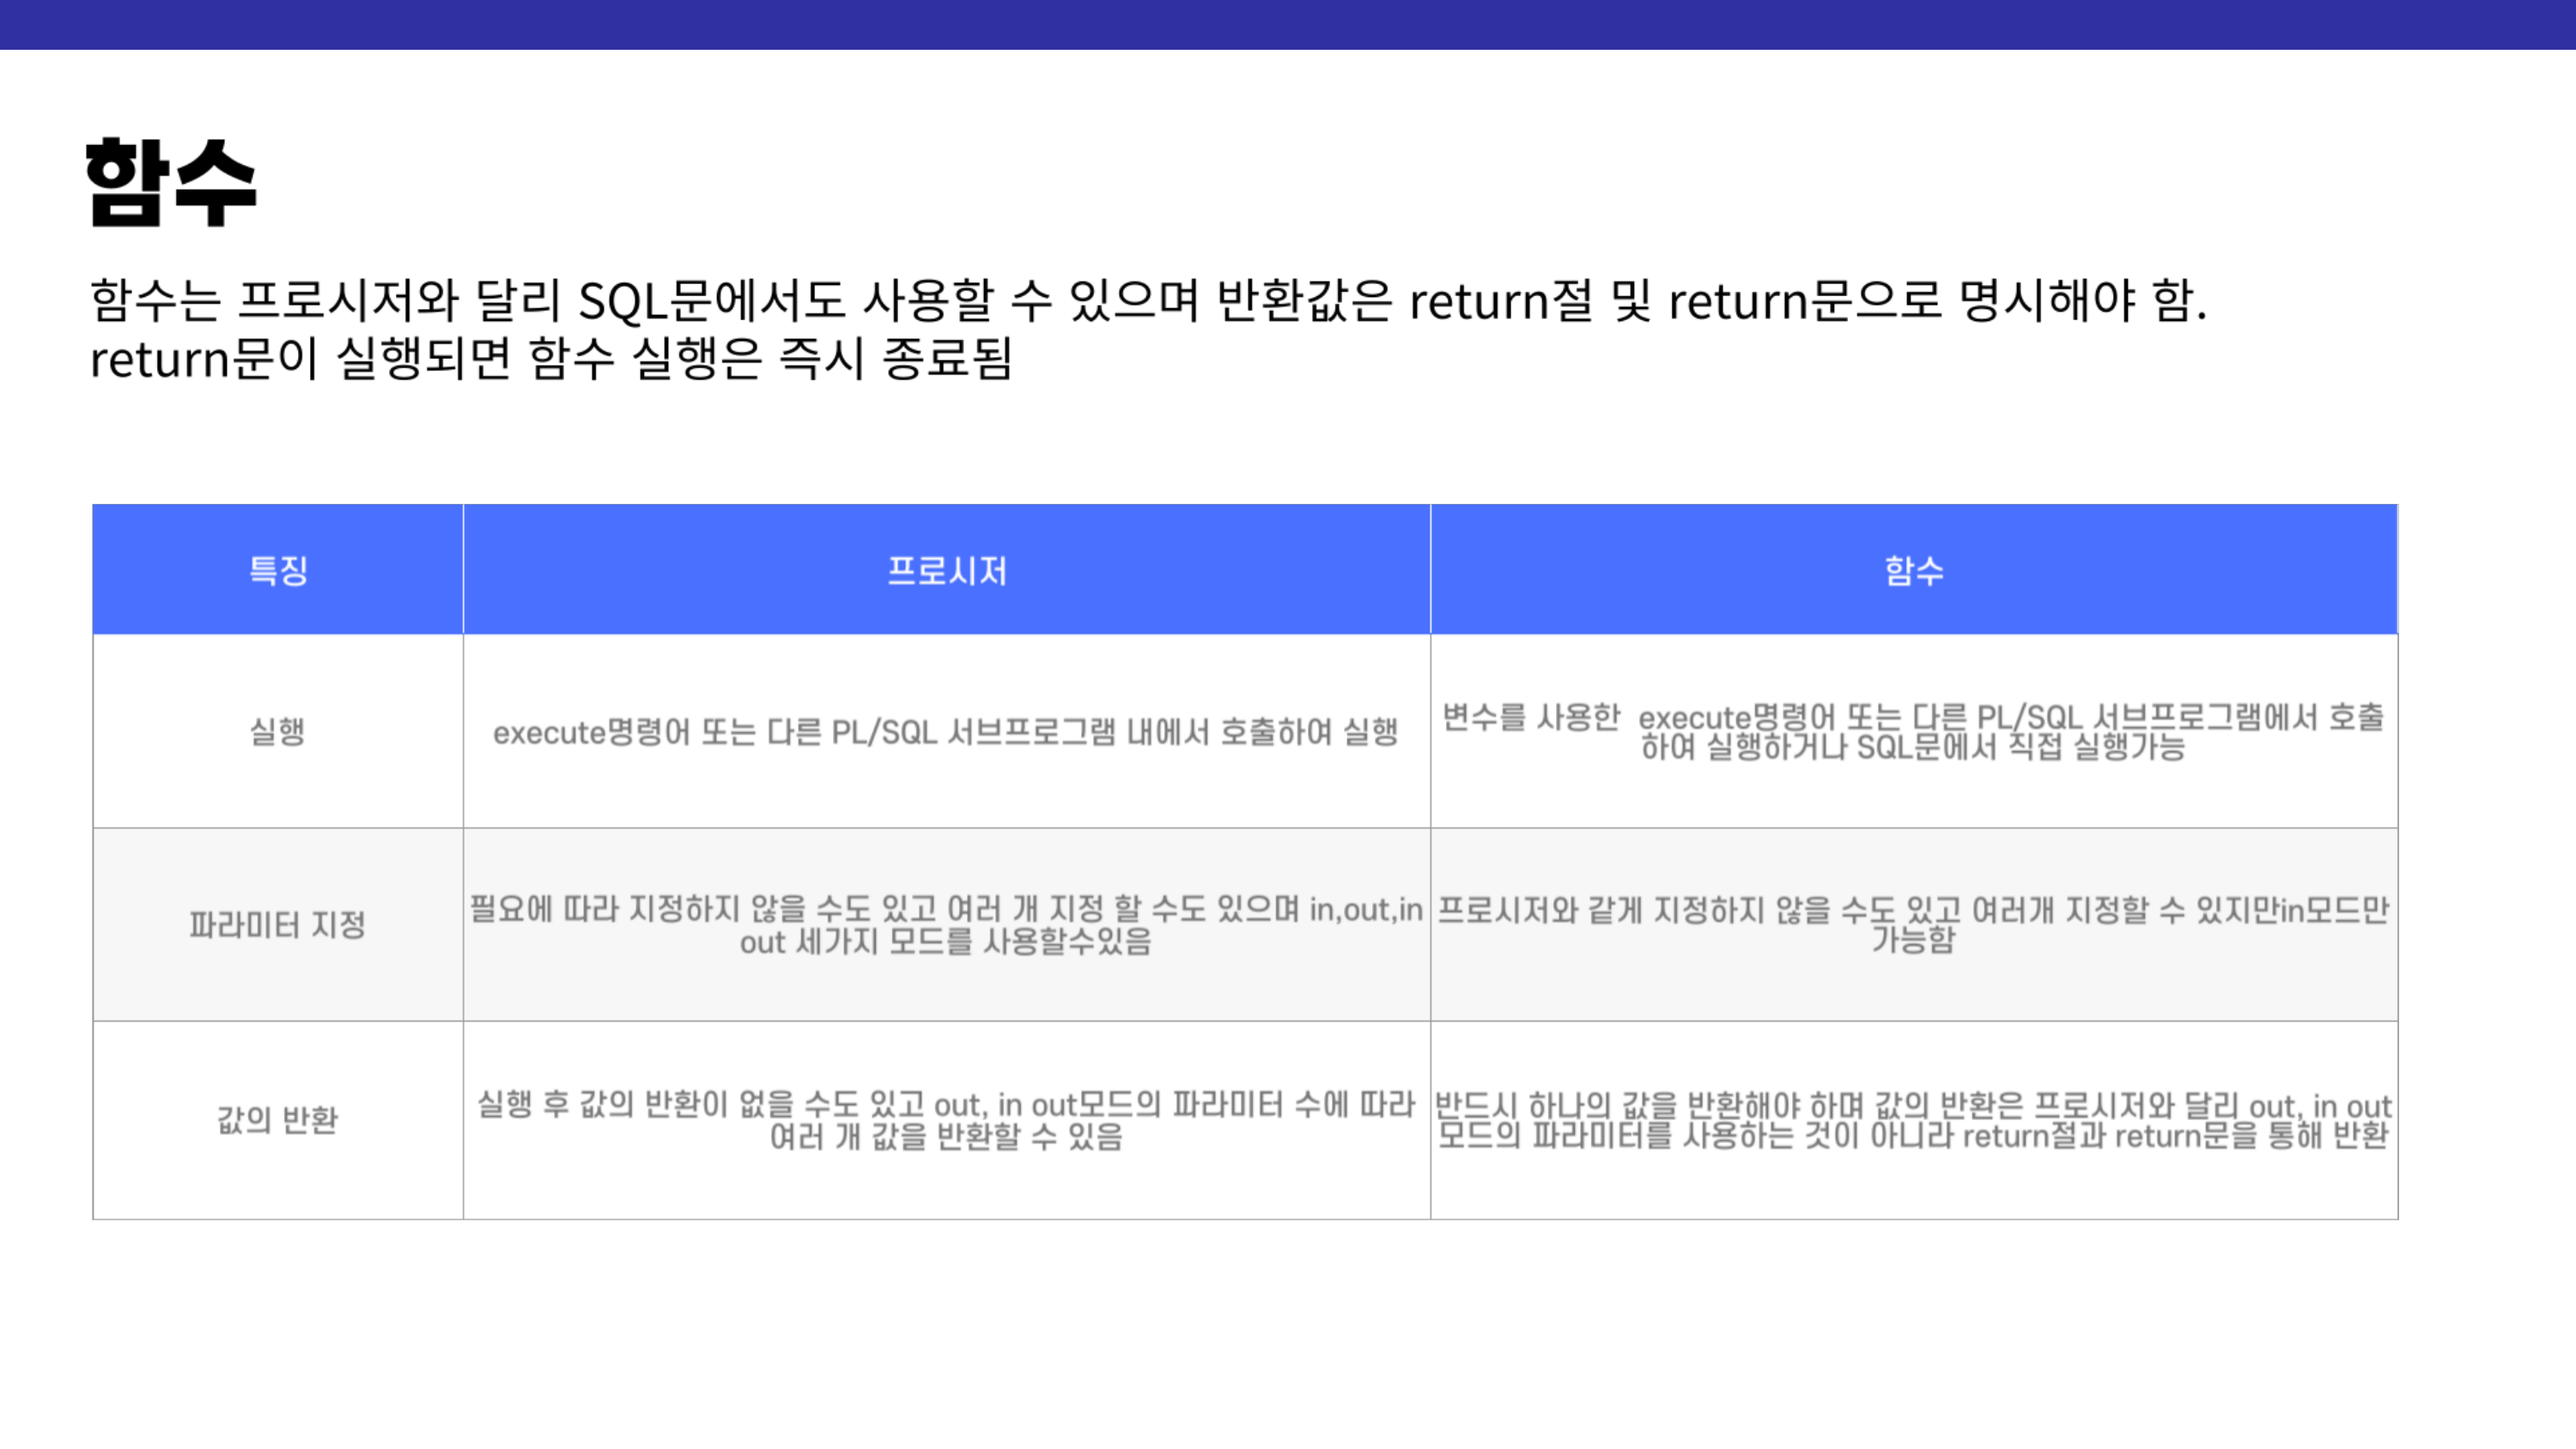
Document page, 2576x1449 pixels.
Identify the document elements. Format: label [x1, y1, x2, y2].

picture [0, 117, 2576, 1449]
text_box [0, 0, 2576, 50]
